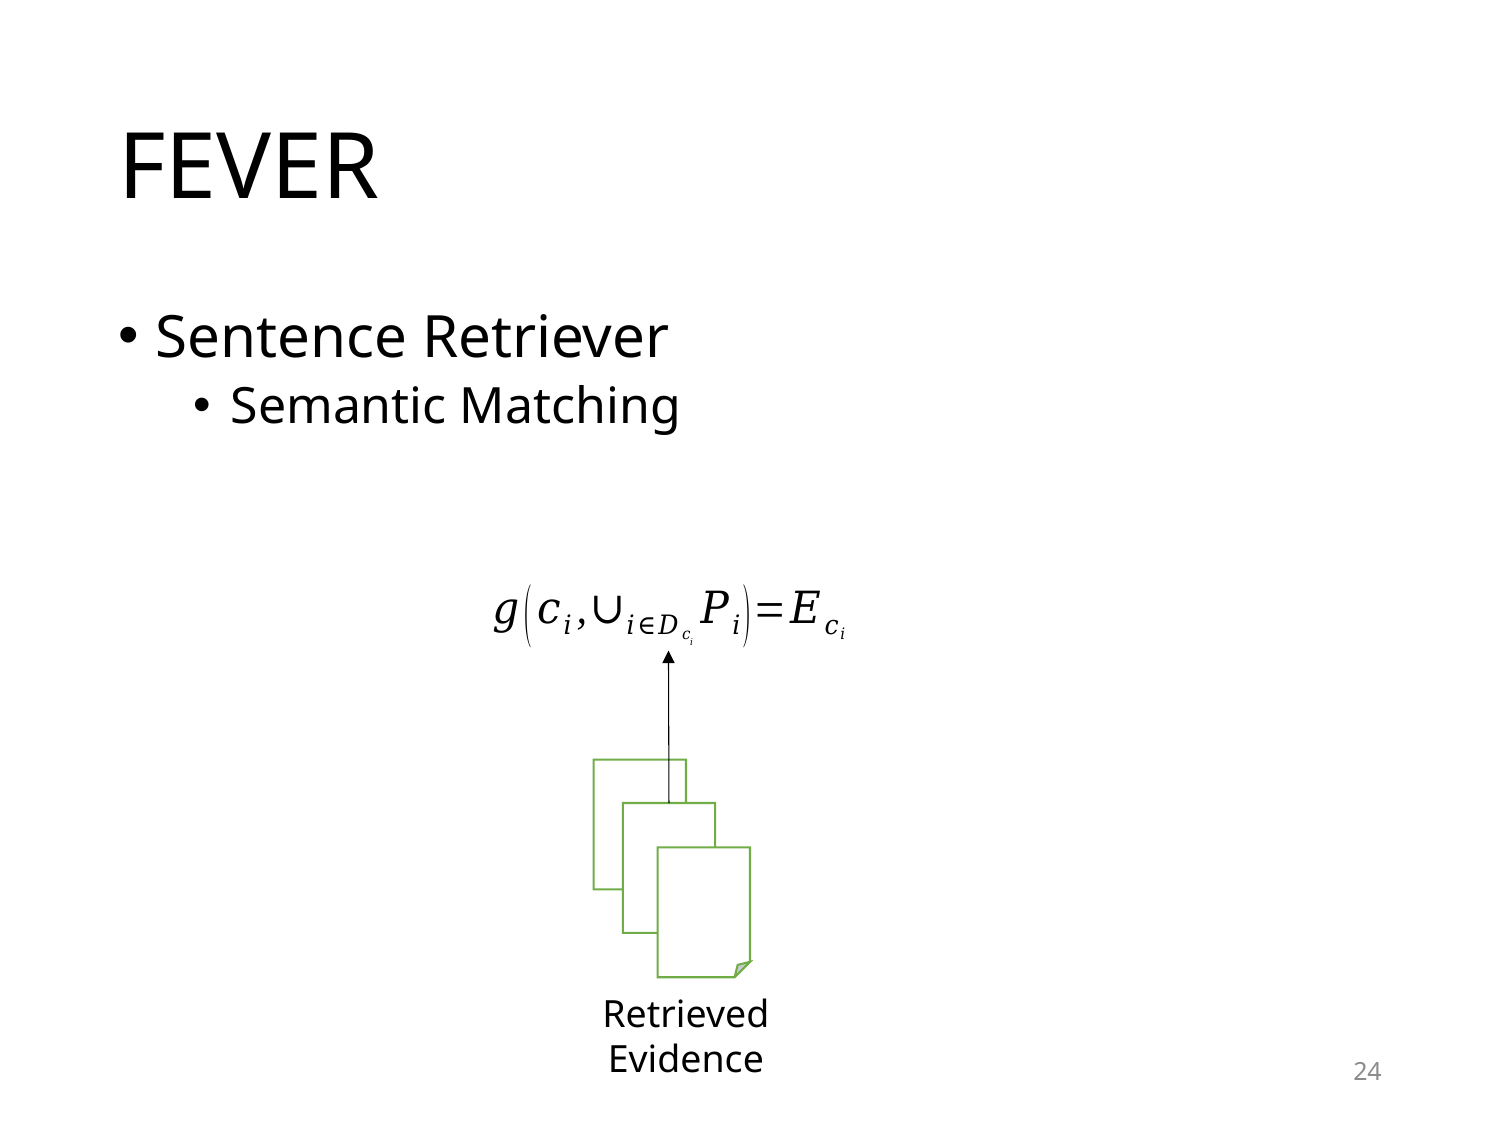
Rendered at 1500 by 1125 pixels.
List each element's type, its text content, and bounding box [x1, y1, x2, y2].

text_box [621, 801, 717, 934]
text_box [656, 846, 754, 979]
text_box [670, 758, 688, 801]
title FEVER [103, 59, 1397, 278]
slide_number 24 [1059, 1042, 1397, 1103]
list Sentence Retriever Semantic Matching [103, 299, 1397, 1014]
text_box [592, 758, 668, 891]
text_box Retrieved Evidence [507, 982, 865, 1088]
